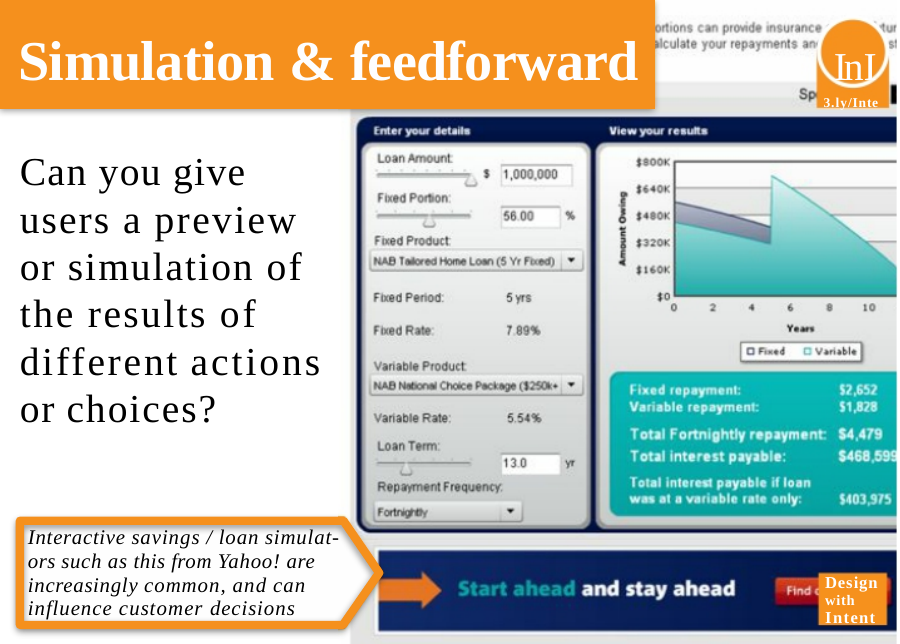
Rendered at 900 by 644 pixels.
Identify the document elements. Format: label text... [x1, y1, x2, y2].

picture [338, 0, 898, 644]
text_box Can you give users a preview or simulation of the results of different actions or choices? Interactive savings / loan simulat- ors such as this from Yahoo! are increasingly common, and can influence customer decisions [19, 145, 333, 621]
text_box [17, 519, 333, 628]
text_box [0, 0, 336, 111]
text_box Simulation & feedforward [18, 23, 333, 92]
